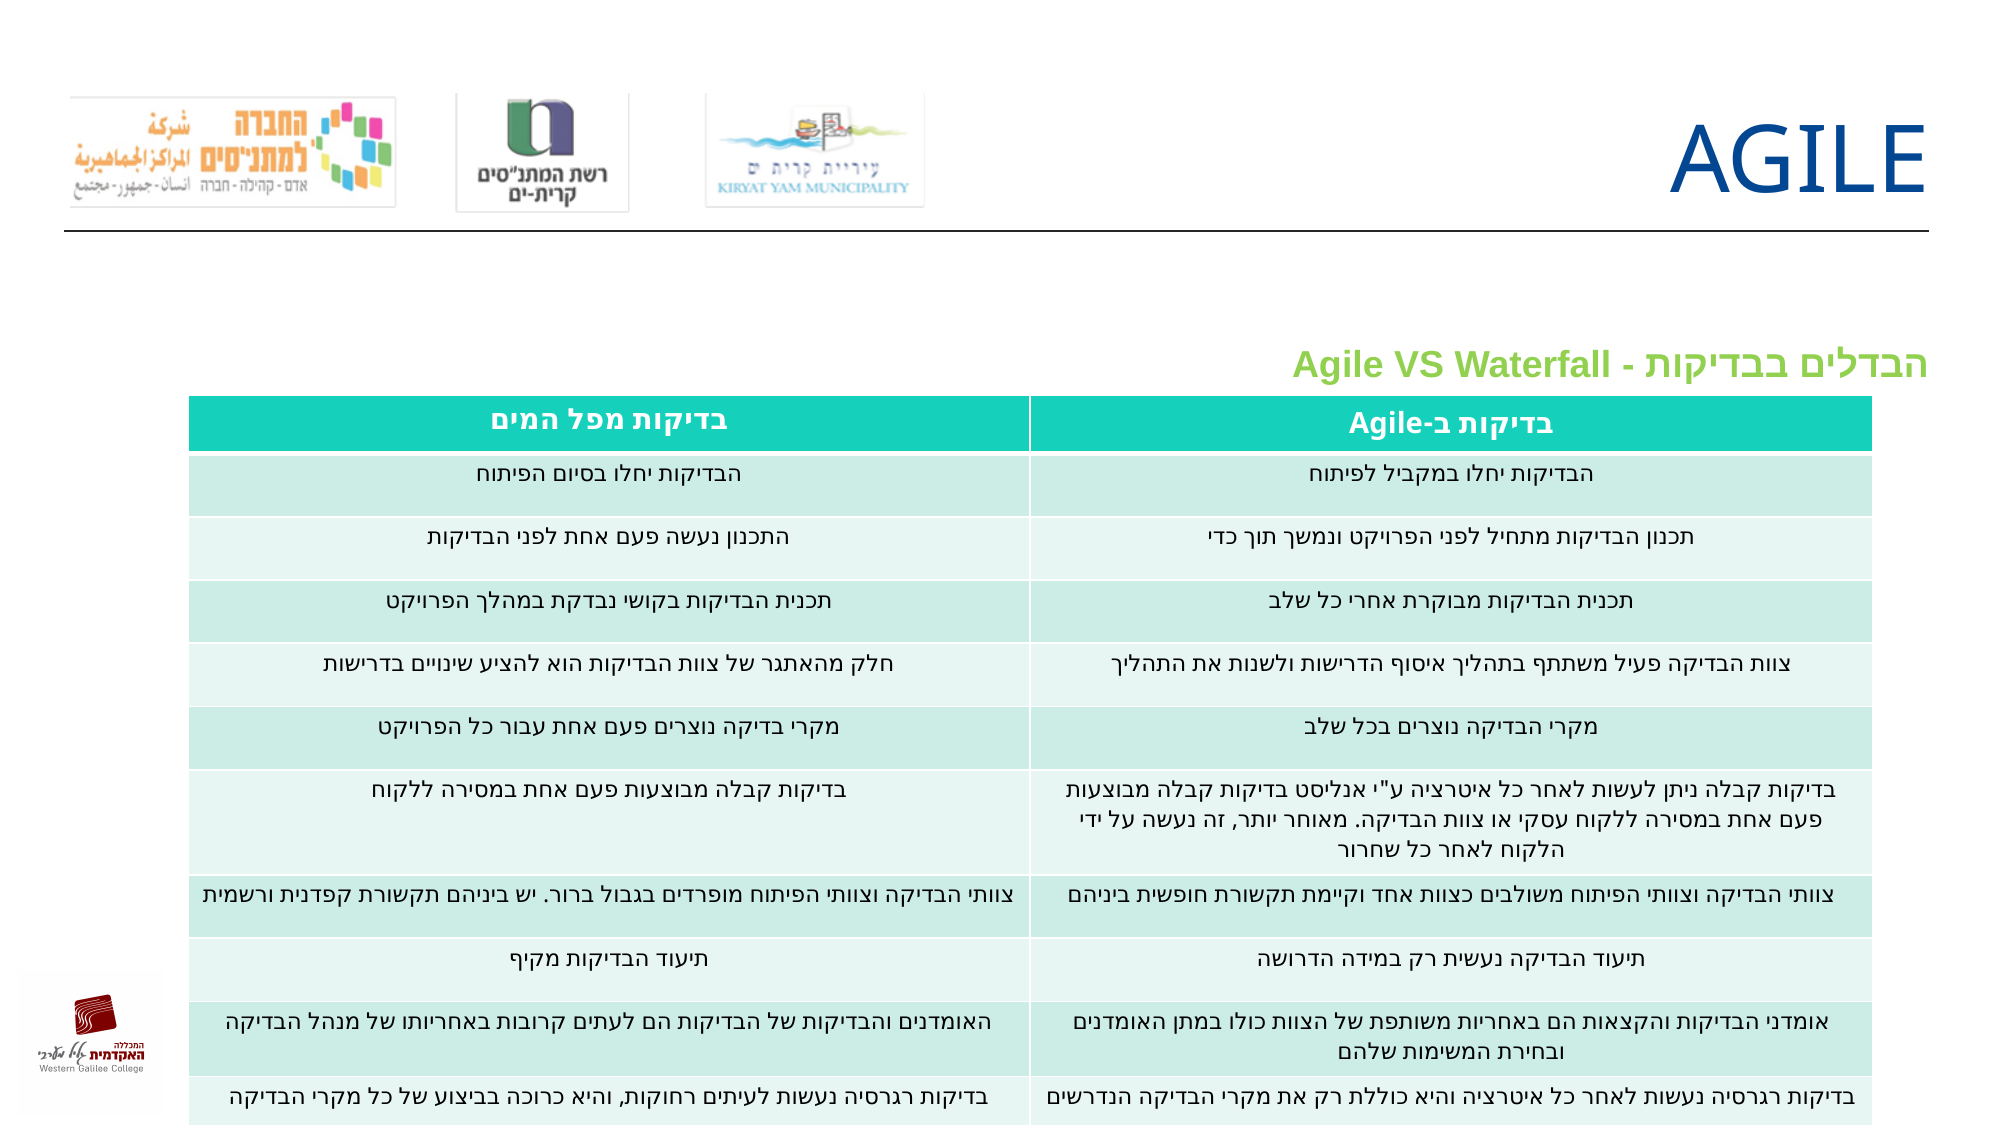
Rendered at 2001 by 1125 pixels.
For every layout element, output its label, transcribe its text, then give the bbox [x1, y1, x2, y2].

text_box הבדלים בבדיקות - Agile VS Waterfall [924, 309, 1930, 1043]
table_cell בדיקות קבלה ניתן לעשות לאחר כל איטרציה ע"י אנליסט בדיקות קבלה מבוצעות פעם אחת במסירה ללקוח עסקי או צוות הבדיקה. מאוחר יותר, זה נעשה על ידי הלקוח לאחר כל שחרור [1031, 771, 1872, 874]
table_cell בדיקות רגרסיה נעשות לעיתים רחוקות, והיא כרוכה בביצוע של כל מקרי הבדיקה [189, 1077, 1029, 1125]
table_cell האומדנים והבדיקות של הבדיקות הם לעתים קרובות באחריותו של מנהל הבדיקה [189, 1002, 1029, 1076]
table_cell התכנון נעשה פעם אחת לפני הבדיקות [189, 518, 1029, 579]
title Agile [64, 55, 1930, 221]
picture [18, 970, 164, 1116]
table_cell הבדיקות יחלו במקביל לפיתוח [1031, 456, 1872, 516]
table_header בדיקות ב-Agile [1031, 396, 1872, 451]
table_cell צוותי הבדיקה וצוותי הפיתוח מופרדים בגבול ברור. יש ביניהם תקשורת קפדנית ורשמית [189, 876, 1029, 937]
picture [70, 93, 925, 213]
table_cell צוותי הבדיקה וצוותי הפיתוח משולבים כצוות אחד וקיימת תקשורת חופשית ביניהם [1031, 876, 1872, 937]
table_cell צוות הבדיקה פעיל משתתף בתהליך איסוף הדרישות ולשנות את התהליך [1031, 644, 1872, 706]
table_header בדיקות מפל המים [189, 396, 1029, 451]
table_cell חלק מהאתגר של צוות הבדיקות הוא להציע שינויים בדרישות [189, 644, 1029, 706]
table_cell תכנית הבדיקות מבוקרת אחרי כל שלב [1031, 581, 1872, 642]
table_cell הבדיקות יחלו בסיום הפיתוח [189, 456, 1029, 516]
table_cell בדיקות רגרסיה נעשות לאחר כל איטרציה והיא כוללת רק את מקרי הבדיקה הנדרשים [1031, 1077, 1872, 1125]
table_cell בדיקות קבלה מבוצעות פעם אחת במסירה ללקוח [189, 771, 1029, 874]
table_cell מקרי הבדיקה נוצרים בכל שלב [1031, 707, 1872, 769]
table_cell תיעוד הבדיקות מקיף [189, 939, 1029, 1001]
table_cell מקרי בדיקה נוצרים פעם אחת עבור כל הפרויקט [189, 707, 1029, 769]
table_cell אומדני הבדיקות והקצאות הם באחריות משותפת של הצוות כולו במתן האומדנים ובחירת המשימות שלהם [1031, 1002, 1872, 1076]
table_cell תכנית הבדיקות בקושי נבדקת במהלך הפרויקט [189, 581, 1029, 642]
table_cell תכנון הבדיקות מתחיל לפני הפרויקט ונמשך תוך כדי [1031, 518, 1872, 579]
table_cell תיעוד הבדיקה נעשית רק במידה הדרושה [1031, 939, 1872, 1001]
